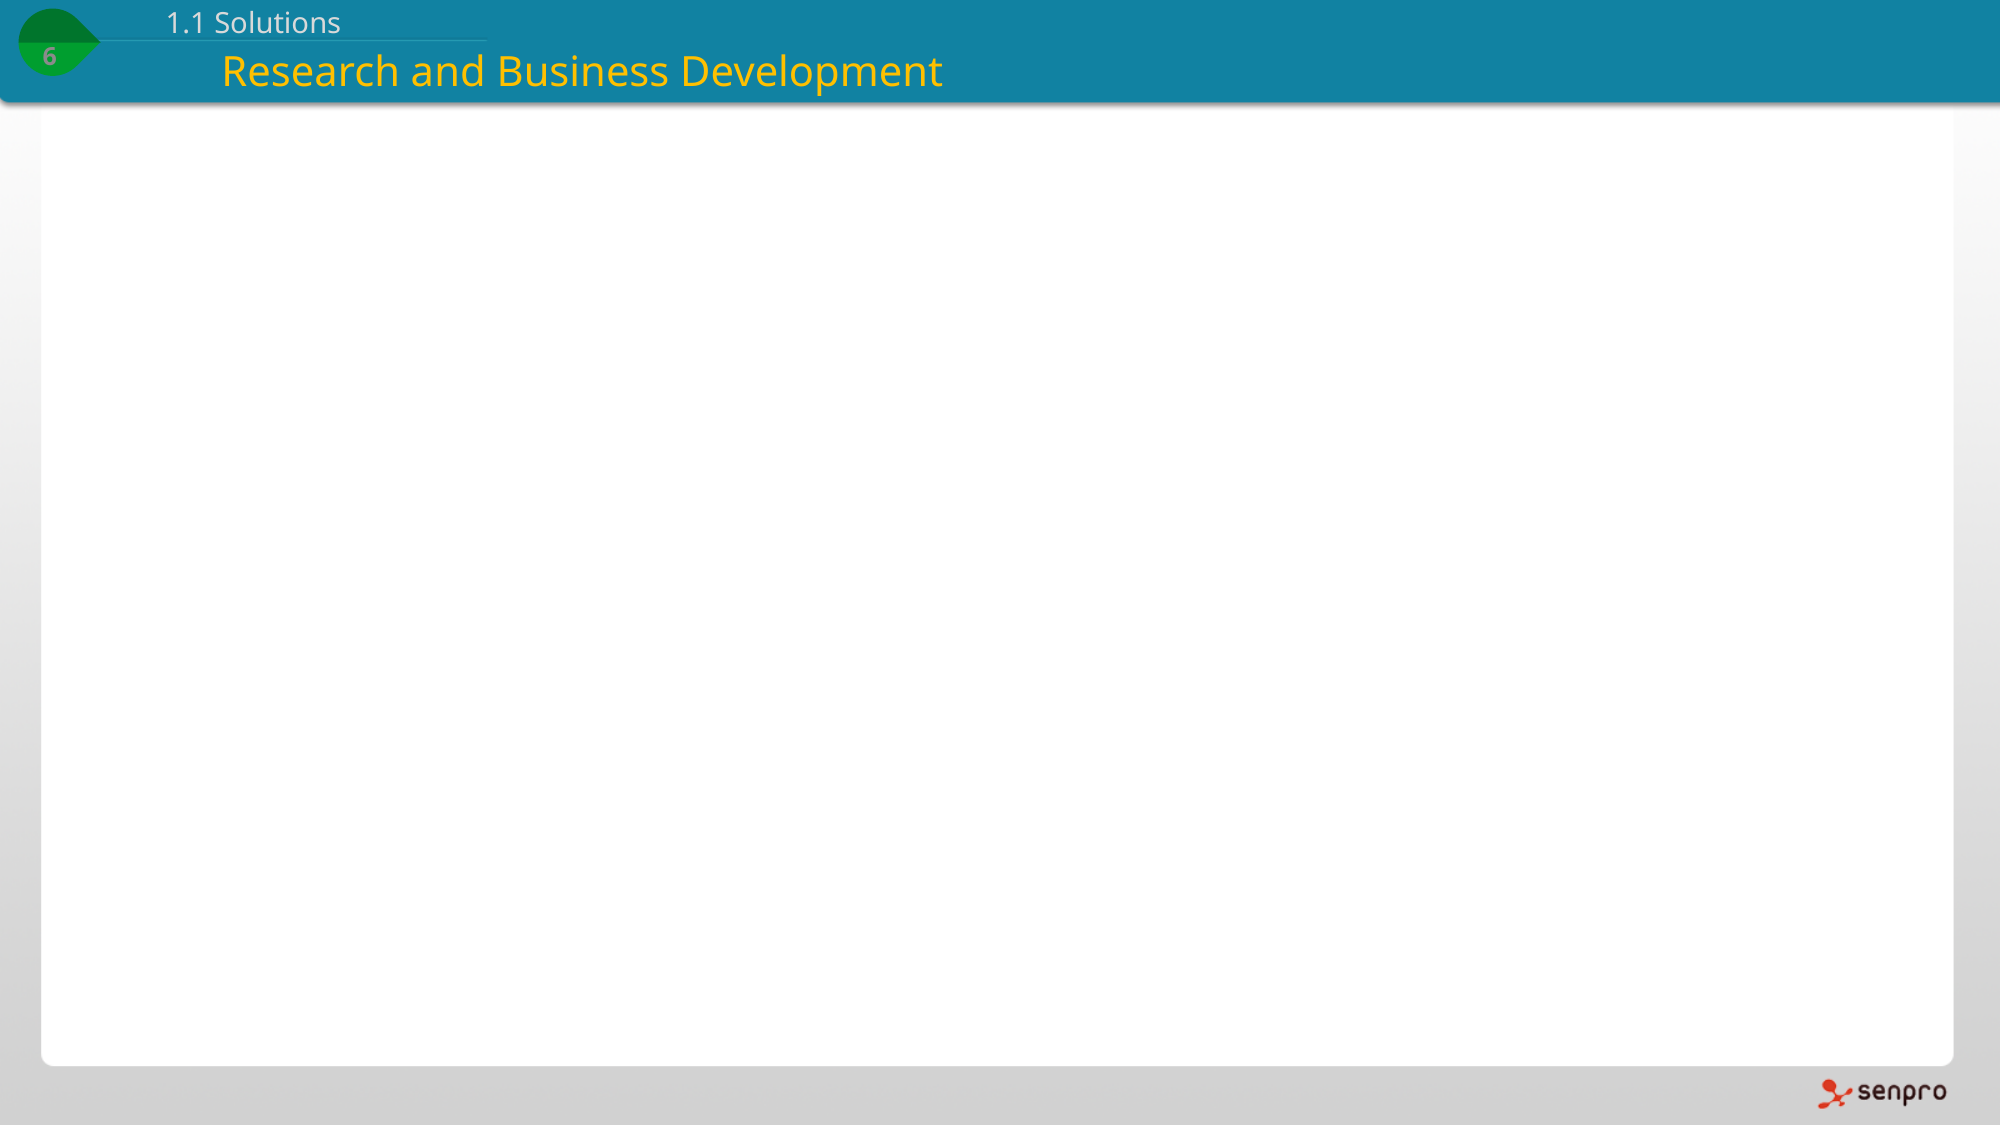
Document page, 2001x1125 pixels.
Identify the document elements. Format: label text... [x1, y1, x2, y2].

picture [0, 0, 2000, 1125]
title 1.1 Solutions [150, 0, 1075, 48]
list Research and Business Development [195, 31, 1942, 103]
